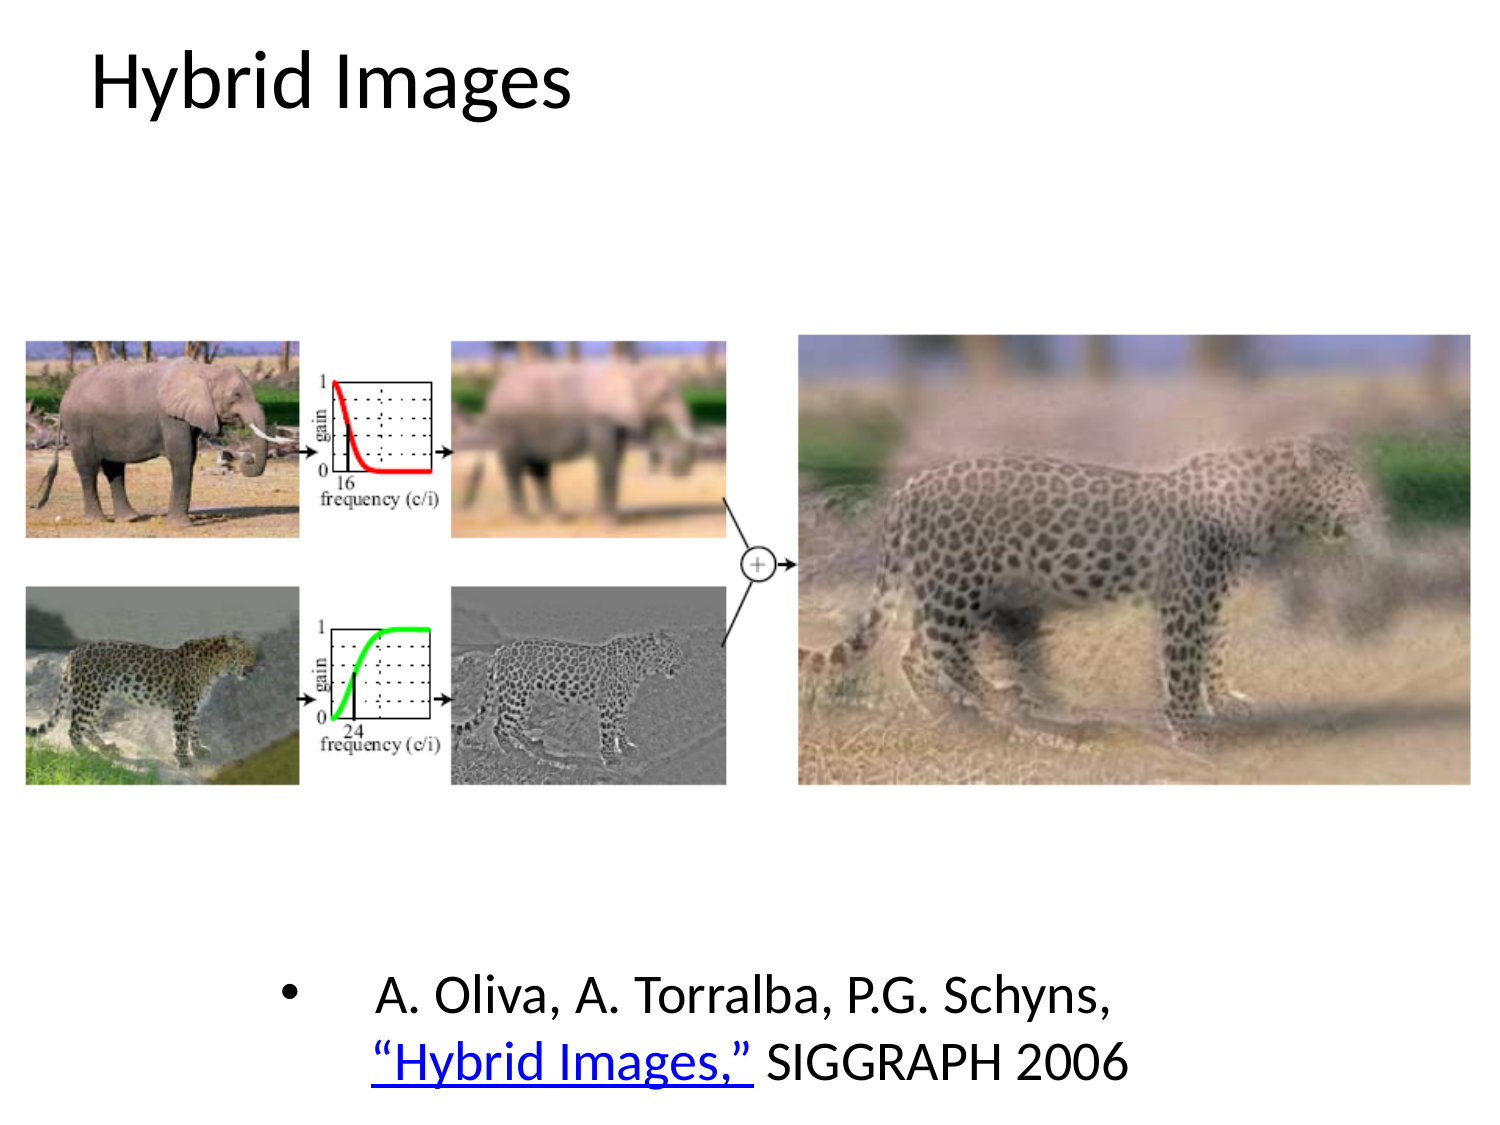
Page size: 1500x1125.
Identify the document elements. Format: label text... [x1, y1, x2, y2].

title Hybrid Images [74, 0, 1426, 151]
list A. Oliva, A. Torralba, P.G. Schyns, “Hybrid Images,” SIGGRAPH 2006 [87, 949, 1363, 1101]
picture [12, 320, 1488, 805]
